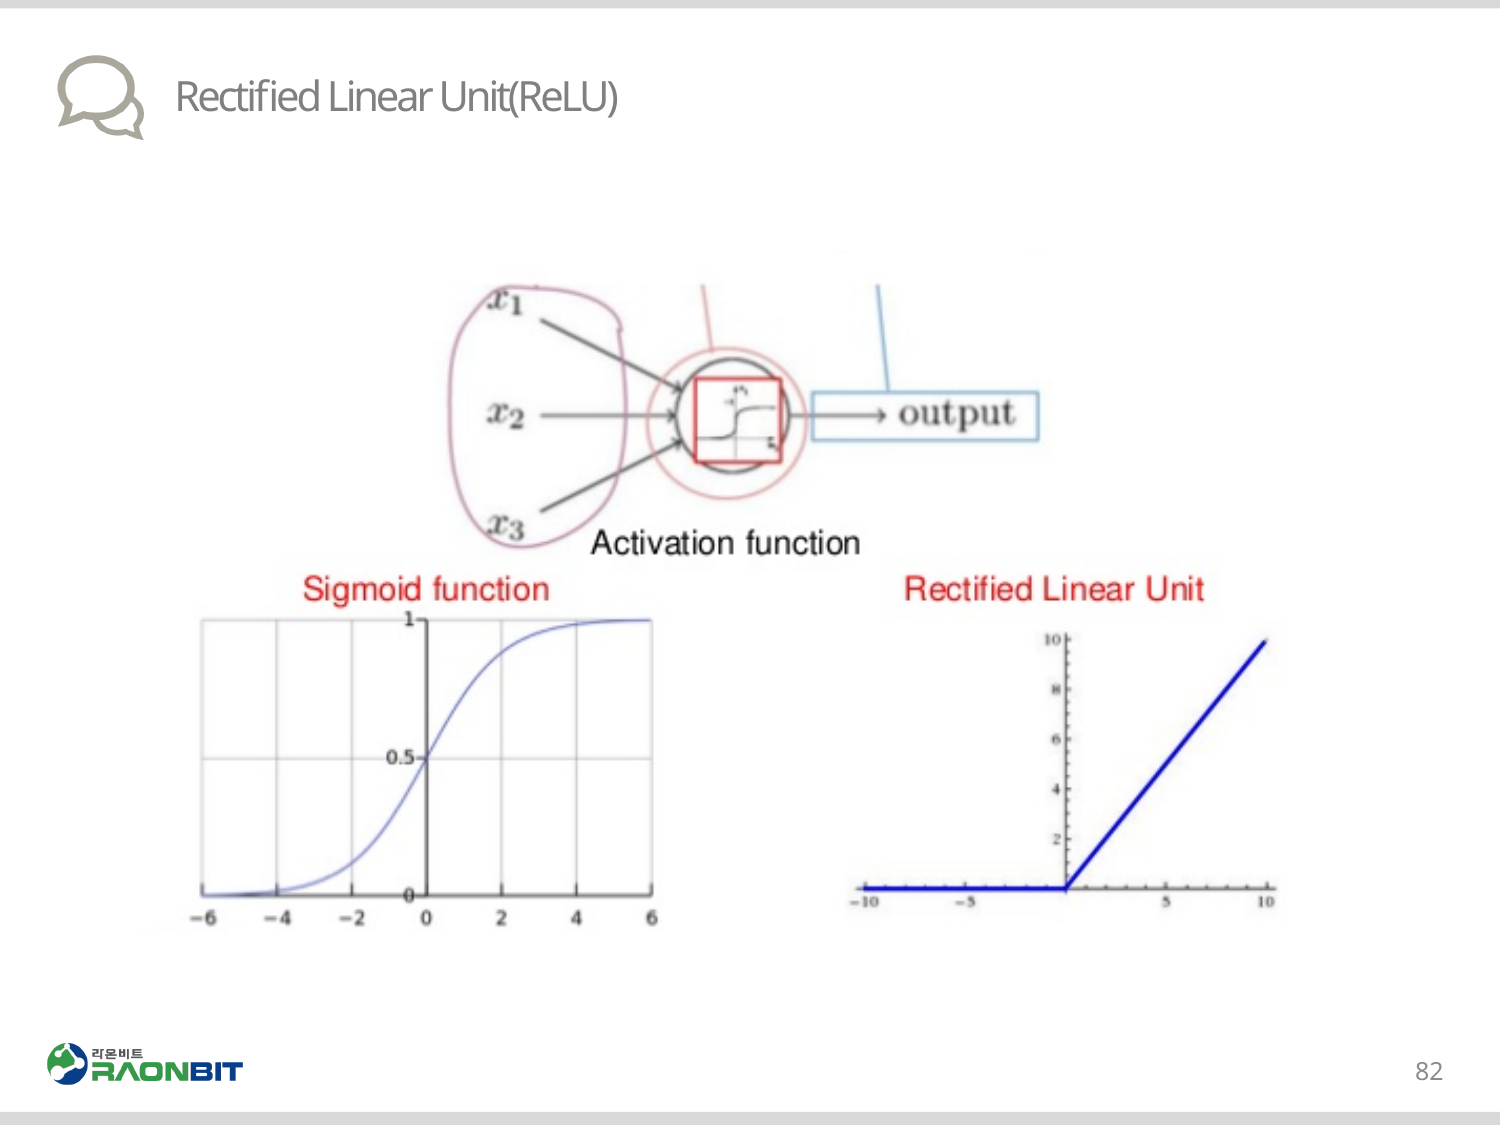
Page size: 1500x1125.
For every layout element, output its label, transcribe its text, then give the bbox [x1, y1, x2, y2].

slide_number 82 [1328, 1042, 1459, 1103]
picture [135, 250, 1304, 933]
title Rectified Linear Unit(ReLU) [159, 48, 1425, 141]
picture [47, 1043, 243, 1085]
